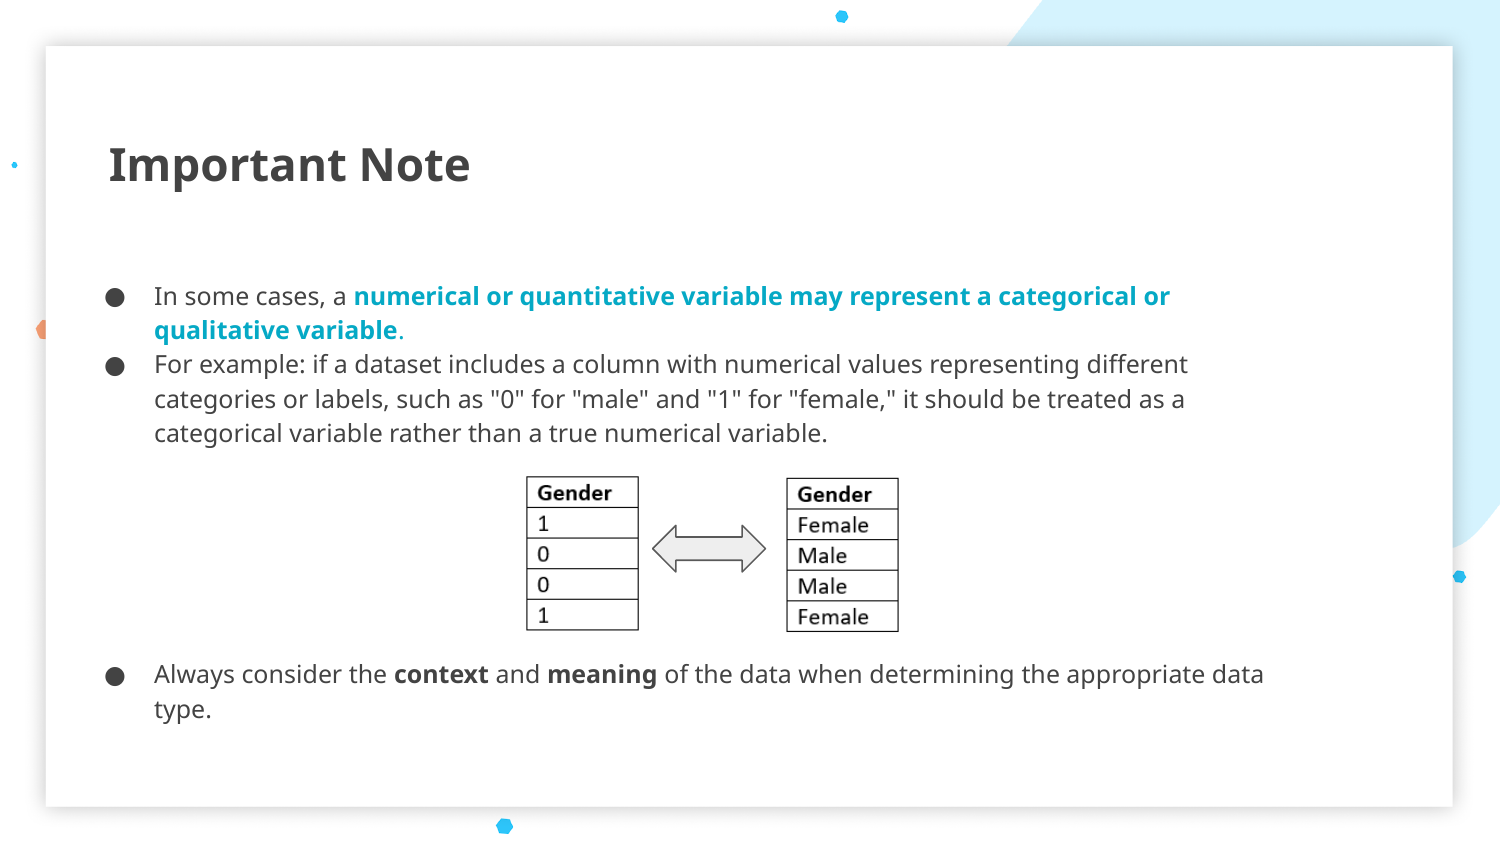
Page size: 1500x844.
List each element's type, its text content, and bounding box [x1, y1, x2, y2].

text_box In some cases, a numerical or quantitative variable may represent a categorical or qualitative variable. For example: if a dataset includes a column with numerical values representing different categories or labels, such as "0" for "male" and "1" for "female," it should be treated as a categorical variable rather than a true numerical variable. Always consider the context and meaning of the data when determining the appropriate data type. [64, 260, 1317, 773]
picture [0, 0, 1500, 844]
text_box Important Note [93, 120, 1144, 212]
text_box [657, 525, 766, 572]
